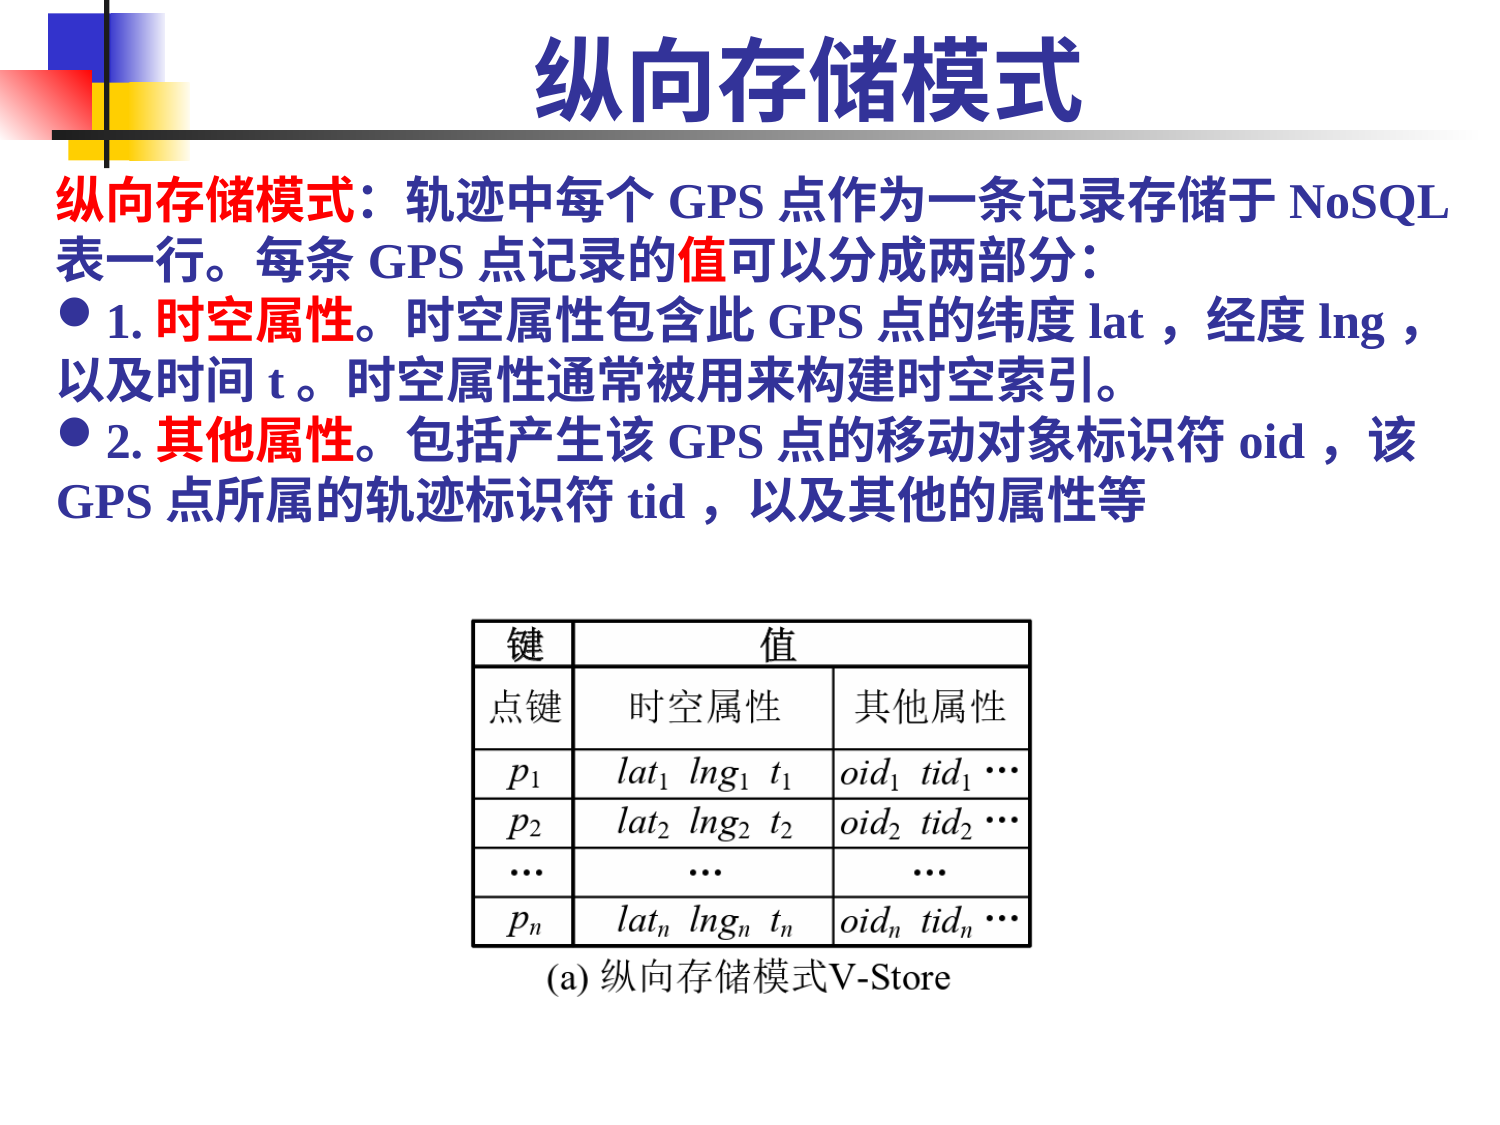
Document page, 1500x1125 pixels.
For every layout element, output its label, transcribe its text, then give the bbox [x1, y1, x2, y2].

title 纵向存储模式 [147, 6, 1471, 142]
picture [441, 597, 1059, 1001]
text_box 纵向存储模式：轨迹中每个GPS点作为一条记录存储于NoSQL表一行。每条GPS点记录的值可以分成两部分： 1.时空属性。时空属性包含此GPS点的纬度lat，经度lng，以及时间t。时空属性通常被用来构建时空索引。 2.其他属性。包括产生该GPS点的移动对象标识符oid，该GPS点所属的轨迹标识符tid，以及其他的属性等 [41, 160, 1500, 536]
